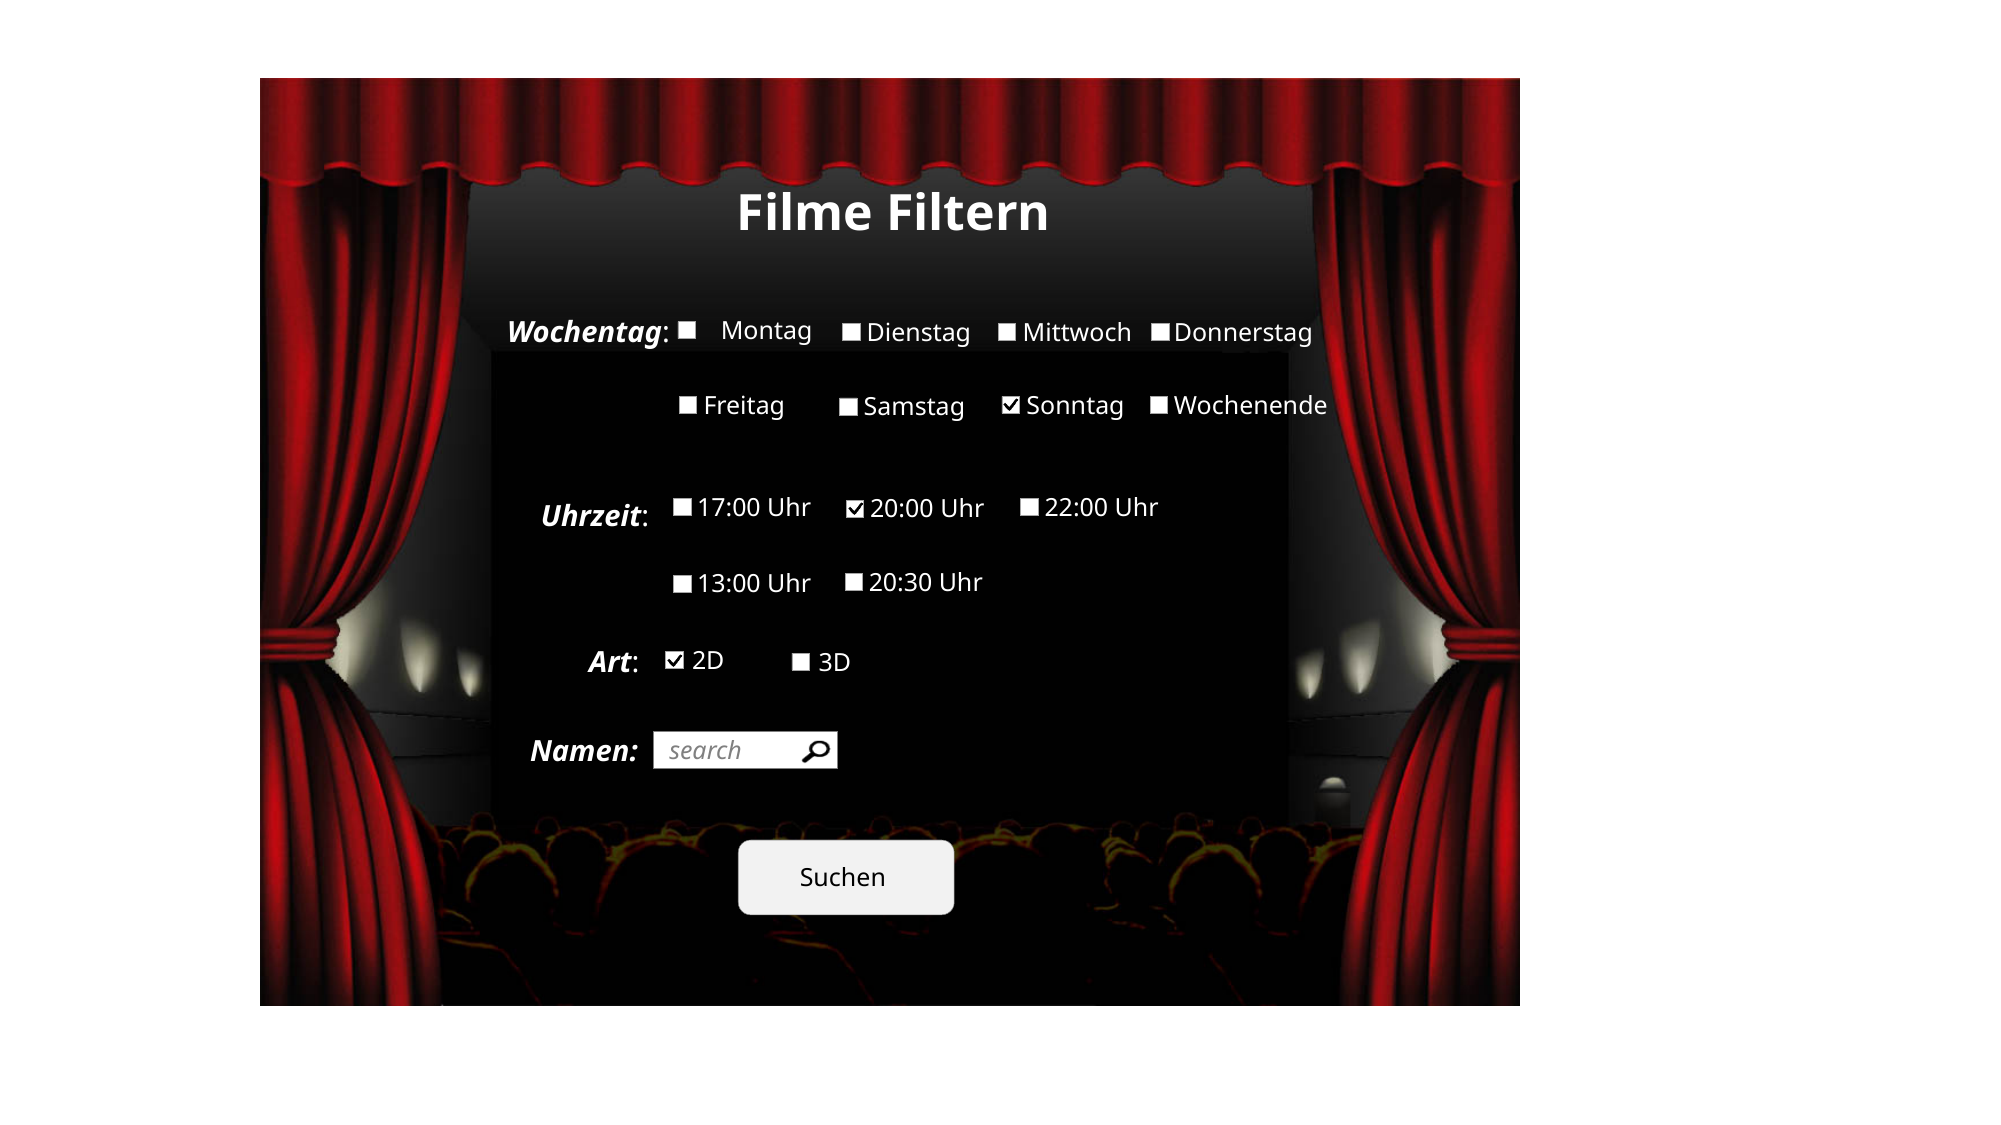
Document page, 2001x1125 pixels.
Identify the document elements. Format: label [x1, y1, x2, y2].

text_box [659, 641, 732, 679]
text_box [673, 564, 816, 603]
text_box [1151, 312, 1317, 351]
text_box [1020, 487, 1170, 526]
text_box [677, 310, 840, 351]
text_box [791, 642, 865, 681]
text_box [845, 563, 988, 602]
text_box [839, 489, 996, 528]
text_box [842, 312, 976, 351]
text_box [679, 386, 791, 425]
text_box [998, 312, 1138, 351]
text_box [1150, 385, 1333, 424]
text_box [995, 385, 1130, 424]
text_box [673, 487, 816, 526]
picture [260, 78, 1520, 1006]
text_box [653, 725, 847, 776]
text_box [839, 387, 970, 426]
